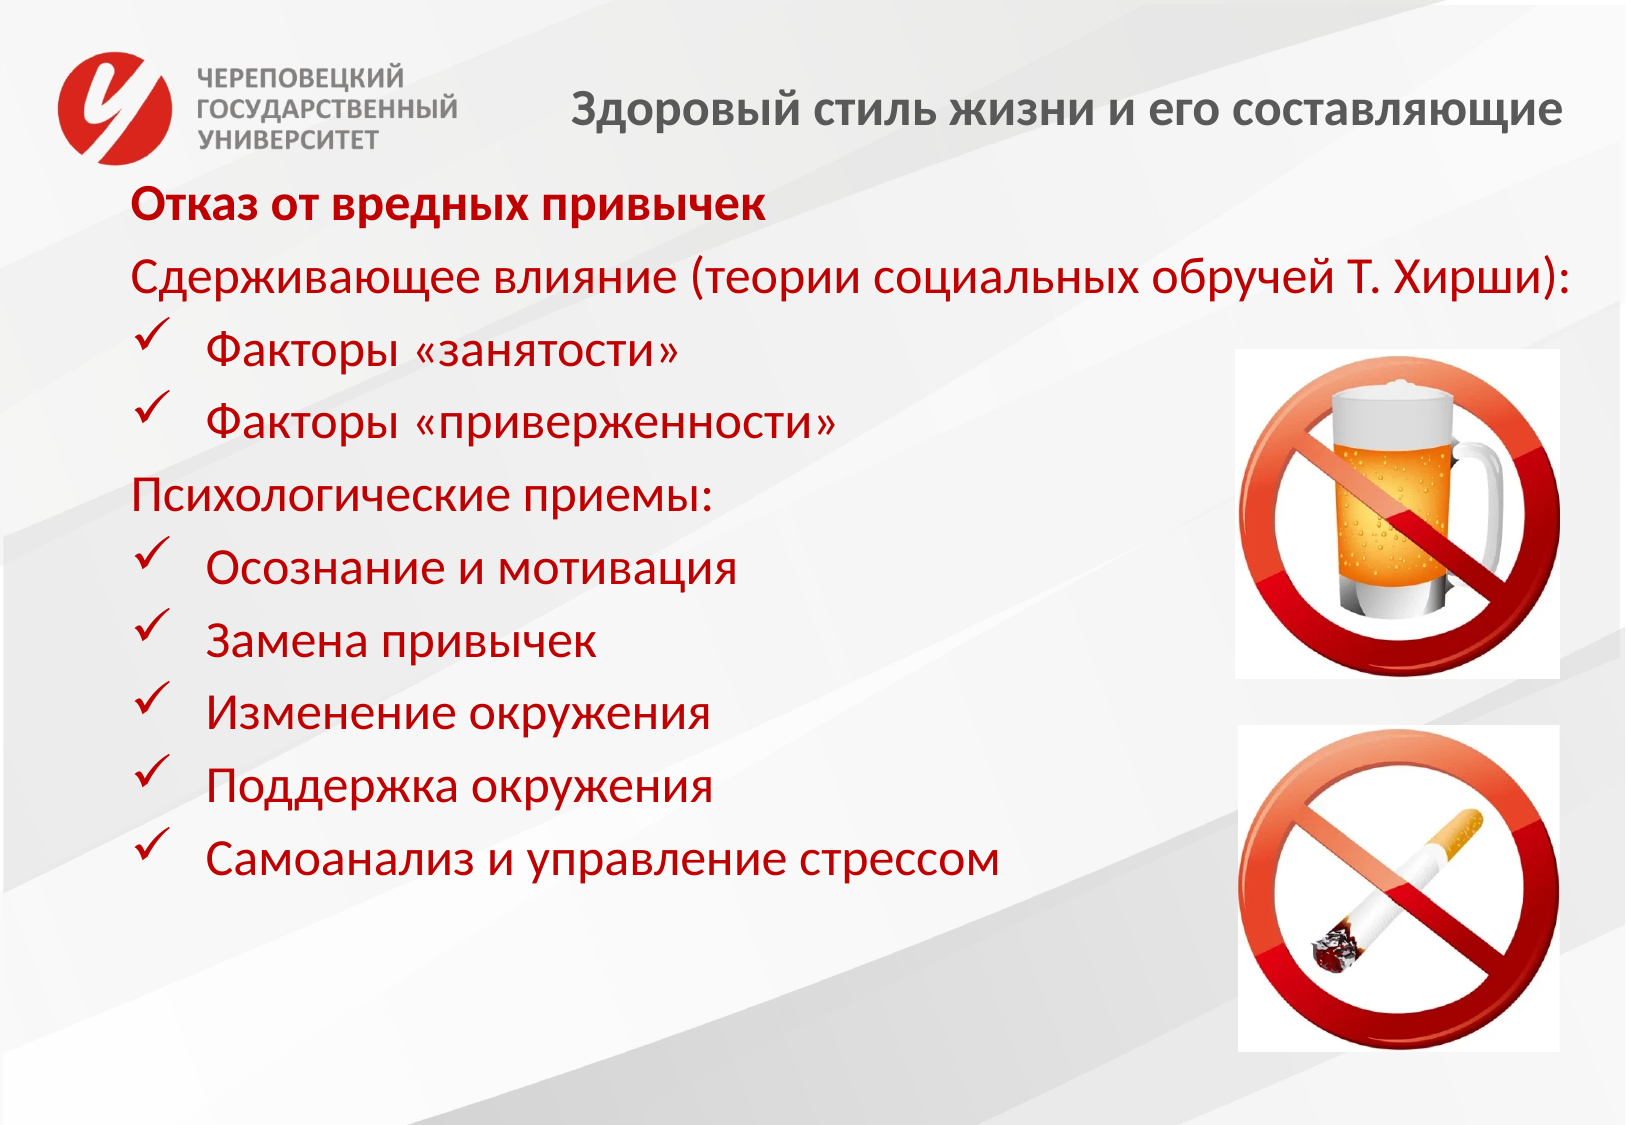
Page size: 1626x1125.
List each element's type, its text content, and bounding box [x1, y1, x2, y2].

title Здоровый стиль жизни и его составляющие [434, 89, 1580, 160]
list Отказ от вредных привычек Сдерживающее влияние (теории социальных обручей Т. Хирши): Факторы «занятости» Факторы «приверженности» Психологические приемы: Осознание и мотивация Замена привычек Изменение окружения Поддержка окружения Самоанализ и управление стрессом [115, 160, 1593, 1059]
picture [0, 0, 1625, 1125]
